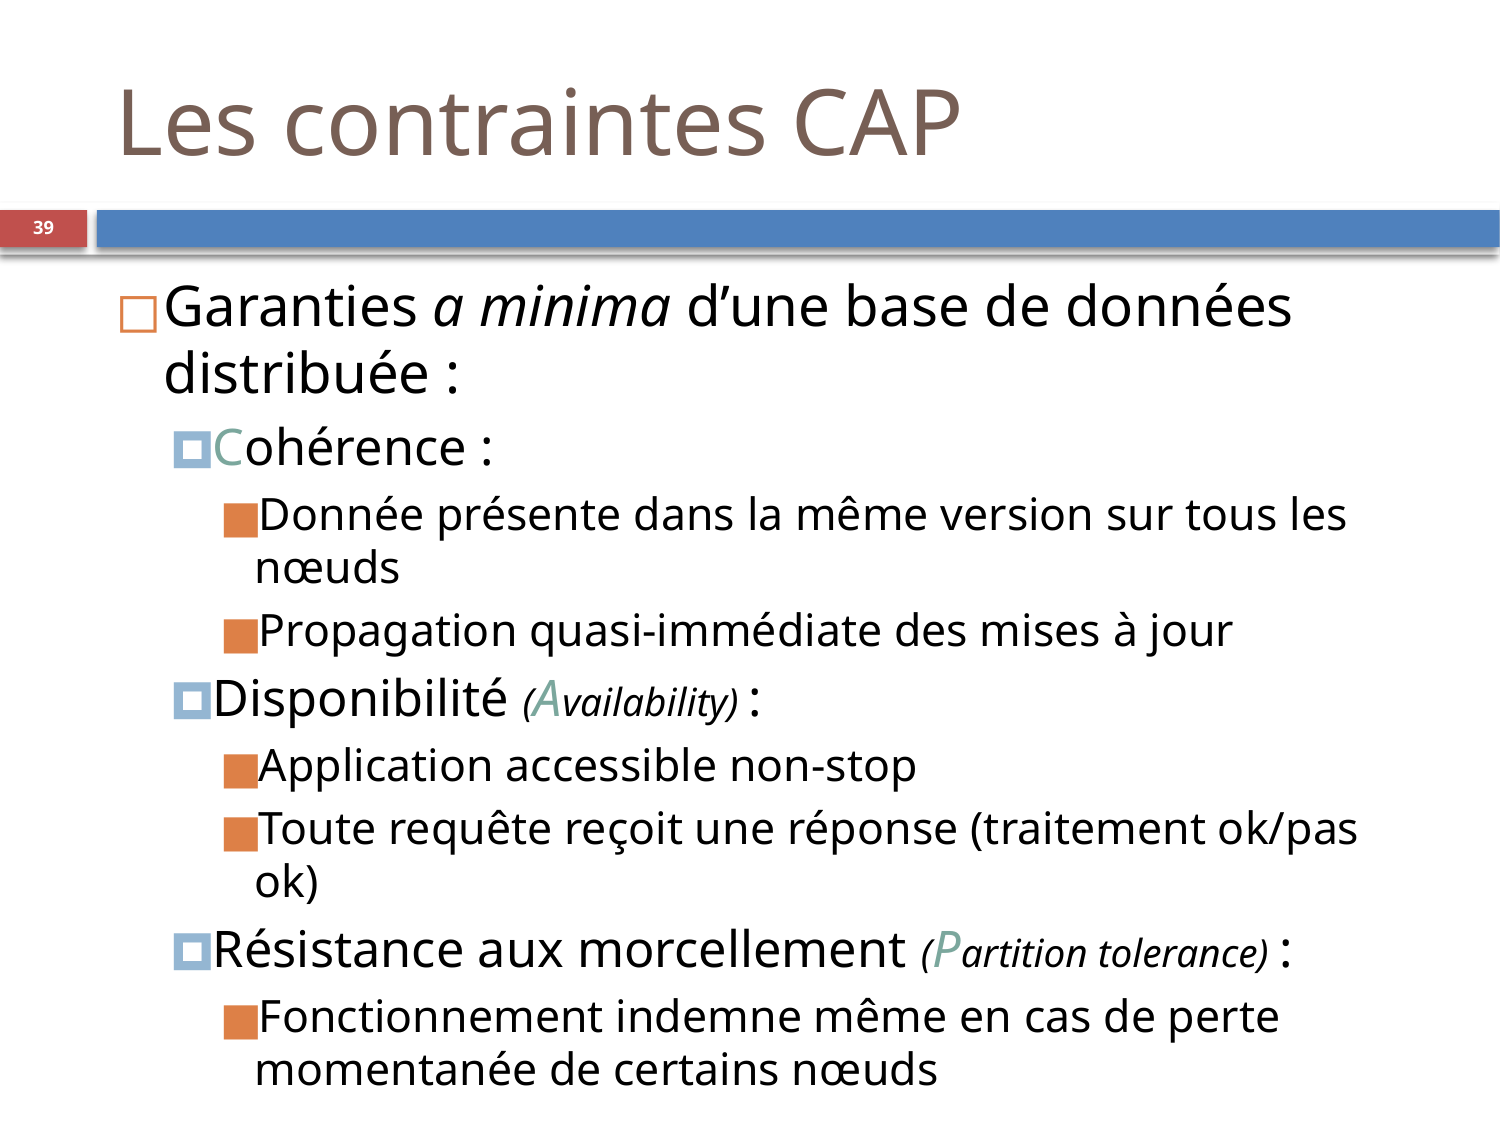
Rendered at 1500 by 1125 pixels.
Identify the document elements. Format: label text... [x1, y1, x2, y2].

text_box Garanties a minima d’une base de données distribuée : Cohérence : Donnée présente dans la même version sur tous les nœuds Propagation quasi-immédiate des mises à jour Disponibilité (Availability) : Application accessible non-stop Toute requête reçoit une réponse (traitement ok/pas ok) Résistance aux morcellement (Partition tolerance) : Fonctionnement indemne même en cas de perte momentanée de certains nœuds [100, 262, 1438, 1103]
text_box Les contraintes CAP [100, 37, 1438, 200]
text_box ‹#› [0, 208, 88, 249]
